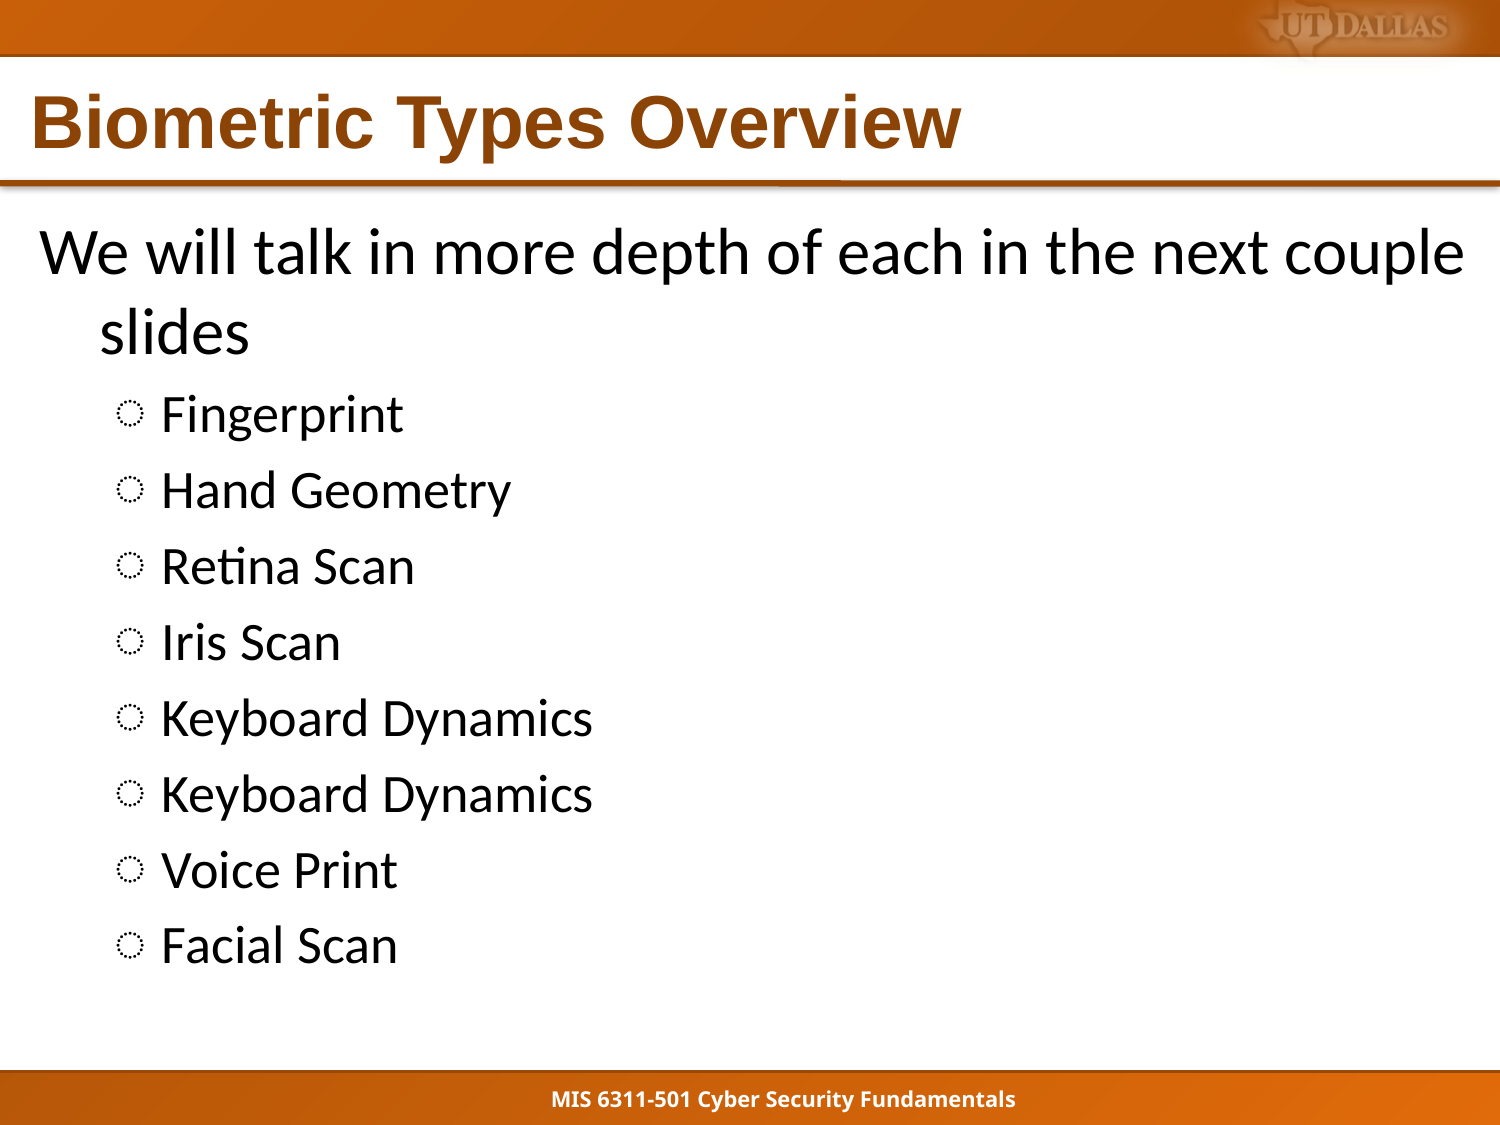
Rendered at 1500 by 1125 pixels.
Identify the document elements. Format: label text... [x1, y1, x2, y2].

list We will talk in more depth of each in the next couple slides Fingerprint Hand Geometry Retina Scan Iris Scan Keyboard Dynamics Keyboard Dynamics Voice Print Facial Scan [24, 199, 1500, 1077]
picture [1218, 0, 1500, 62]
title Biometric Types Overview [0, 62, 1500, 176]
